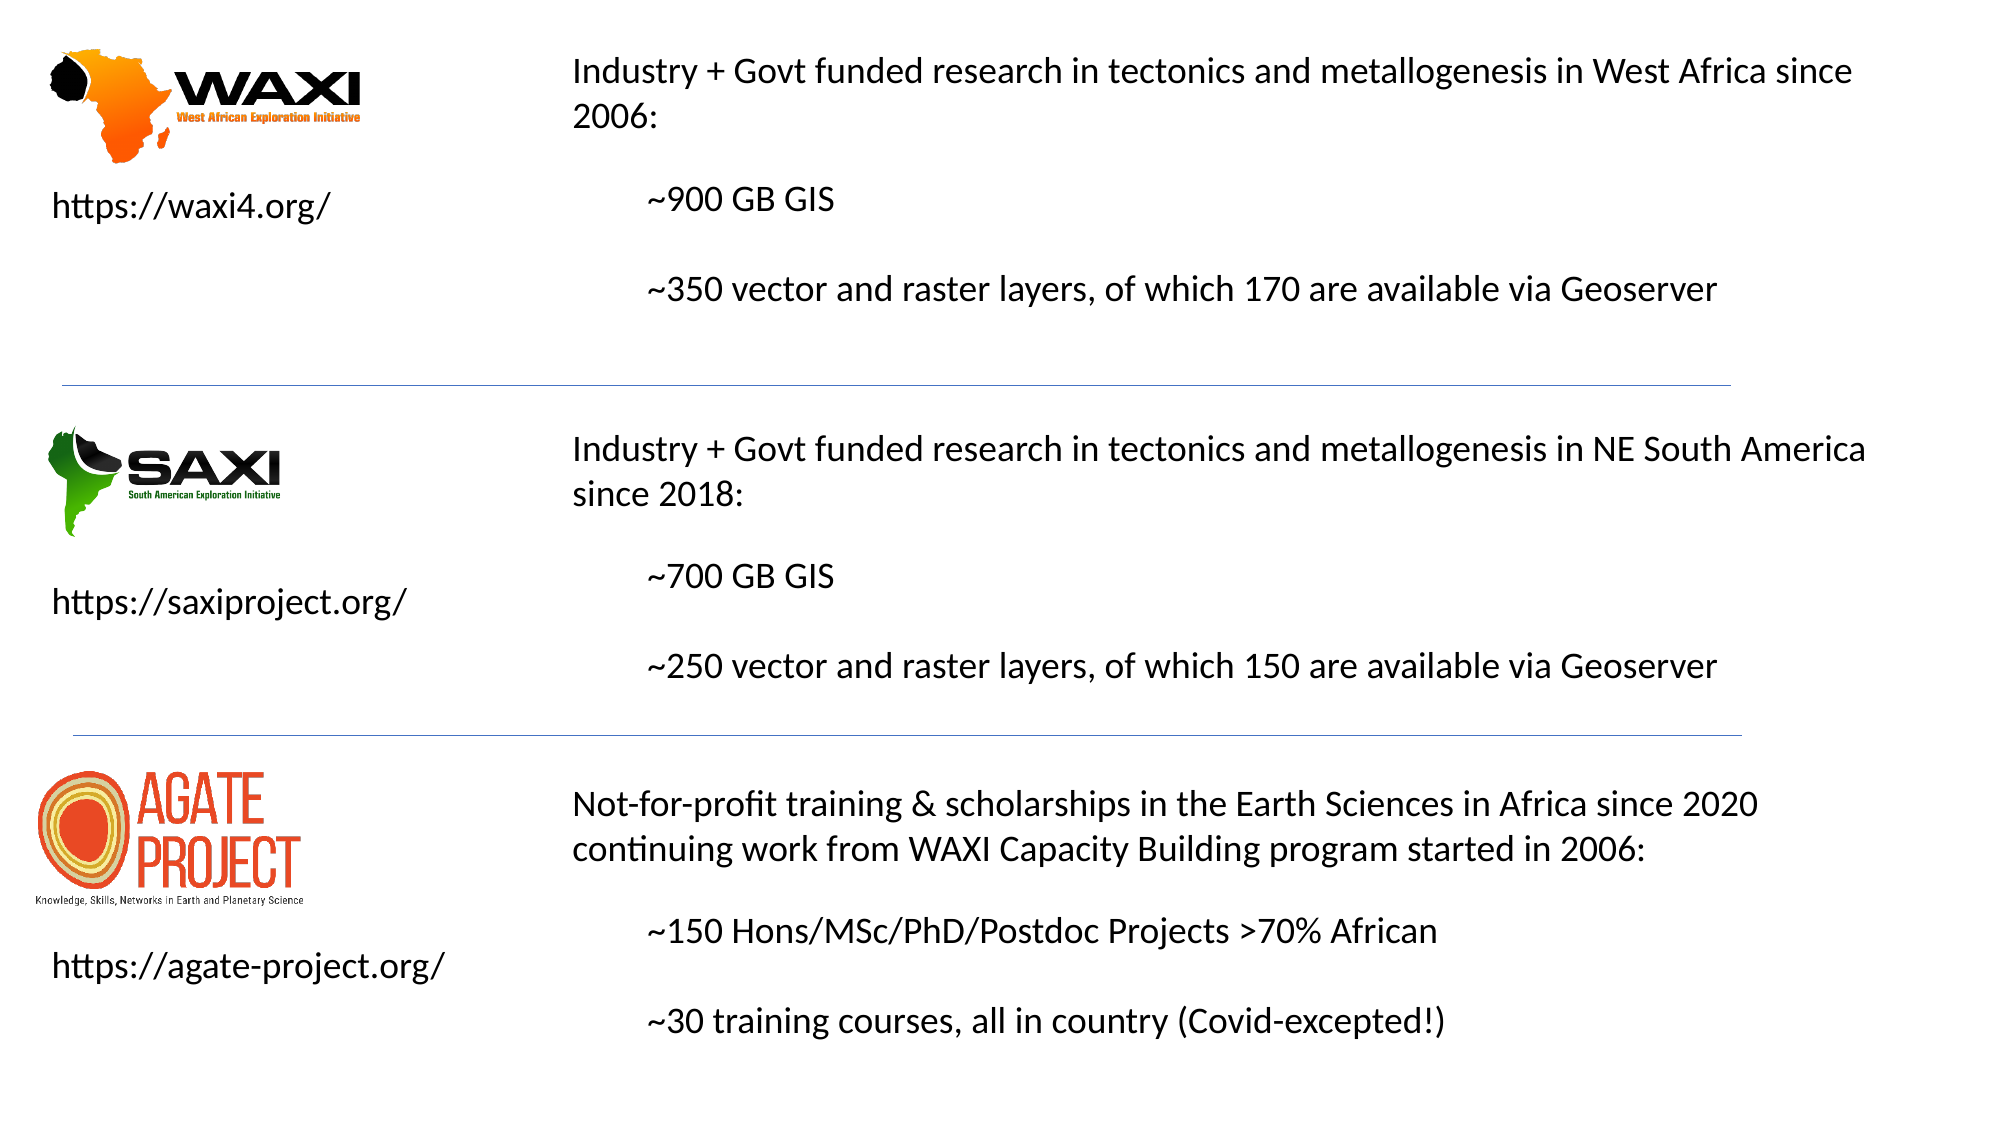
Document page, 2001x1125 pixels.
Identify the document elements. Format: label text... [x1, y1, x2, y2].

text_box Industry + Govt funded research in tectonics and metallogenesis in West Africa since 2006: ~900 GB GIS ~350 vector and raster layers, of which 170 are available via Geoserver [557, 39, 1874, 317]
text_box Industry + Govt funded research in tectonics and metallogenesis in NE South America since 2018: ~700 GB GIS ~250 vector and raster layers, of which 150 are available via Geoserver [557, 416, 1967, 694]
text_box https://waxi4.org/ [36, 174, 1037, 234]
text_box https://agate-project.org/ [36, 934, 1037, 994]
picture [36, 771, 303, 906]
picture [36, 38, 373, 175]
picture [36, 416, 292, 546]
text_box https://saxiproject.org/ [36, 569, 1037, 630]
text_box Not-for-profit training & scholarships in the Earth Sciences in Africa since 2020 continuing work from WAXI Capacity Building program started in 2006: ~150 Hons/MSc/PhD/Postdoc Projects >70% African ~30 training courses, all in country (Covid-excepted!) [557, 771, 1934, 1049]
